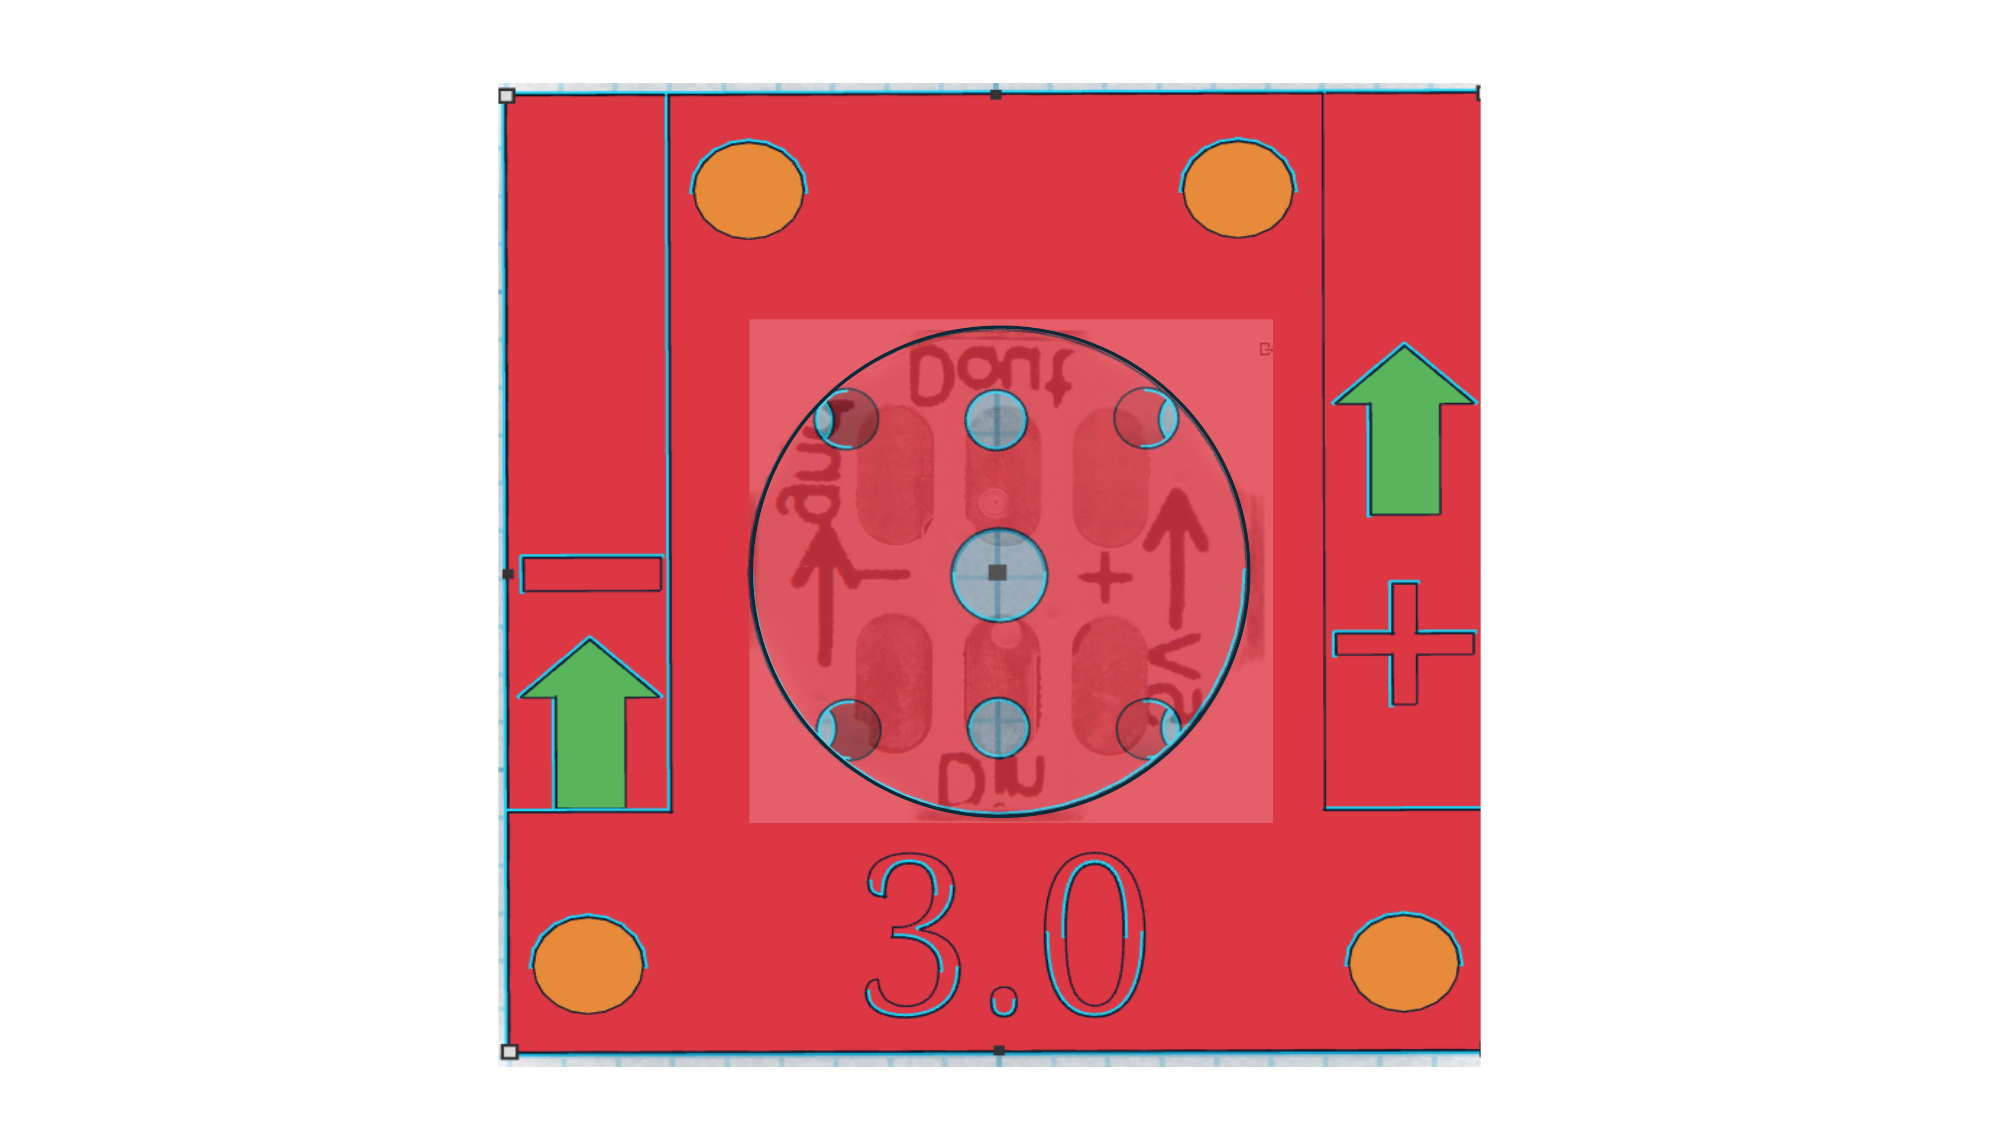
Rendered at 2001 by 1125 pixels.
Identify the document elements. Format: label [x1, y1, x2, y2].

text_box [747, 318, 1274, 824]
picture [497, 83, 1482, 1067]
